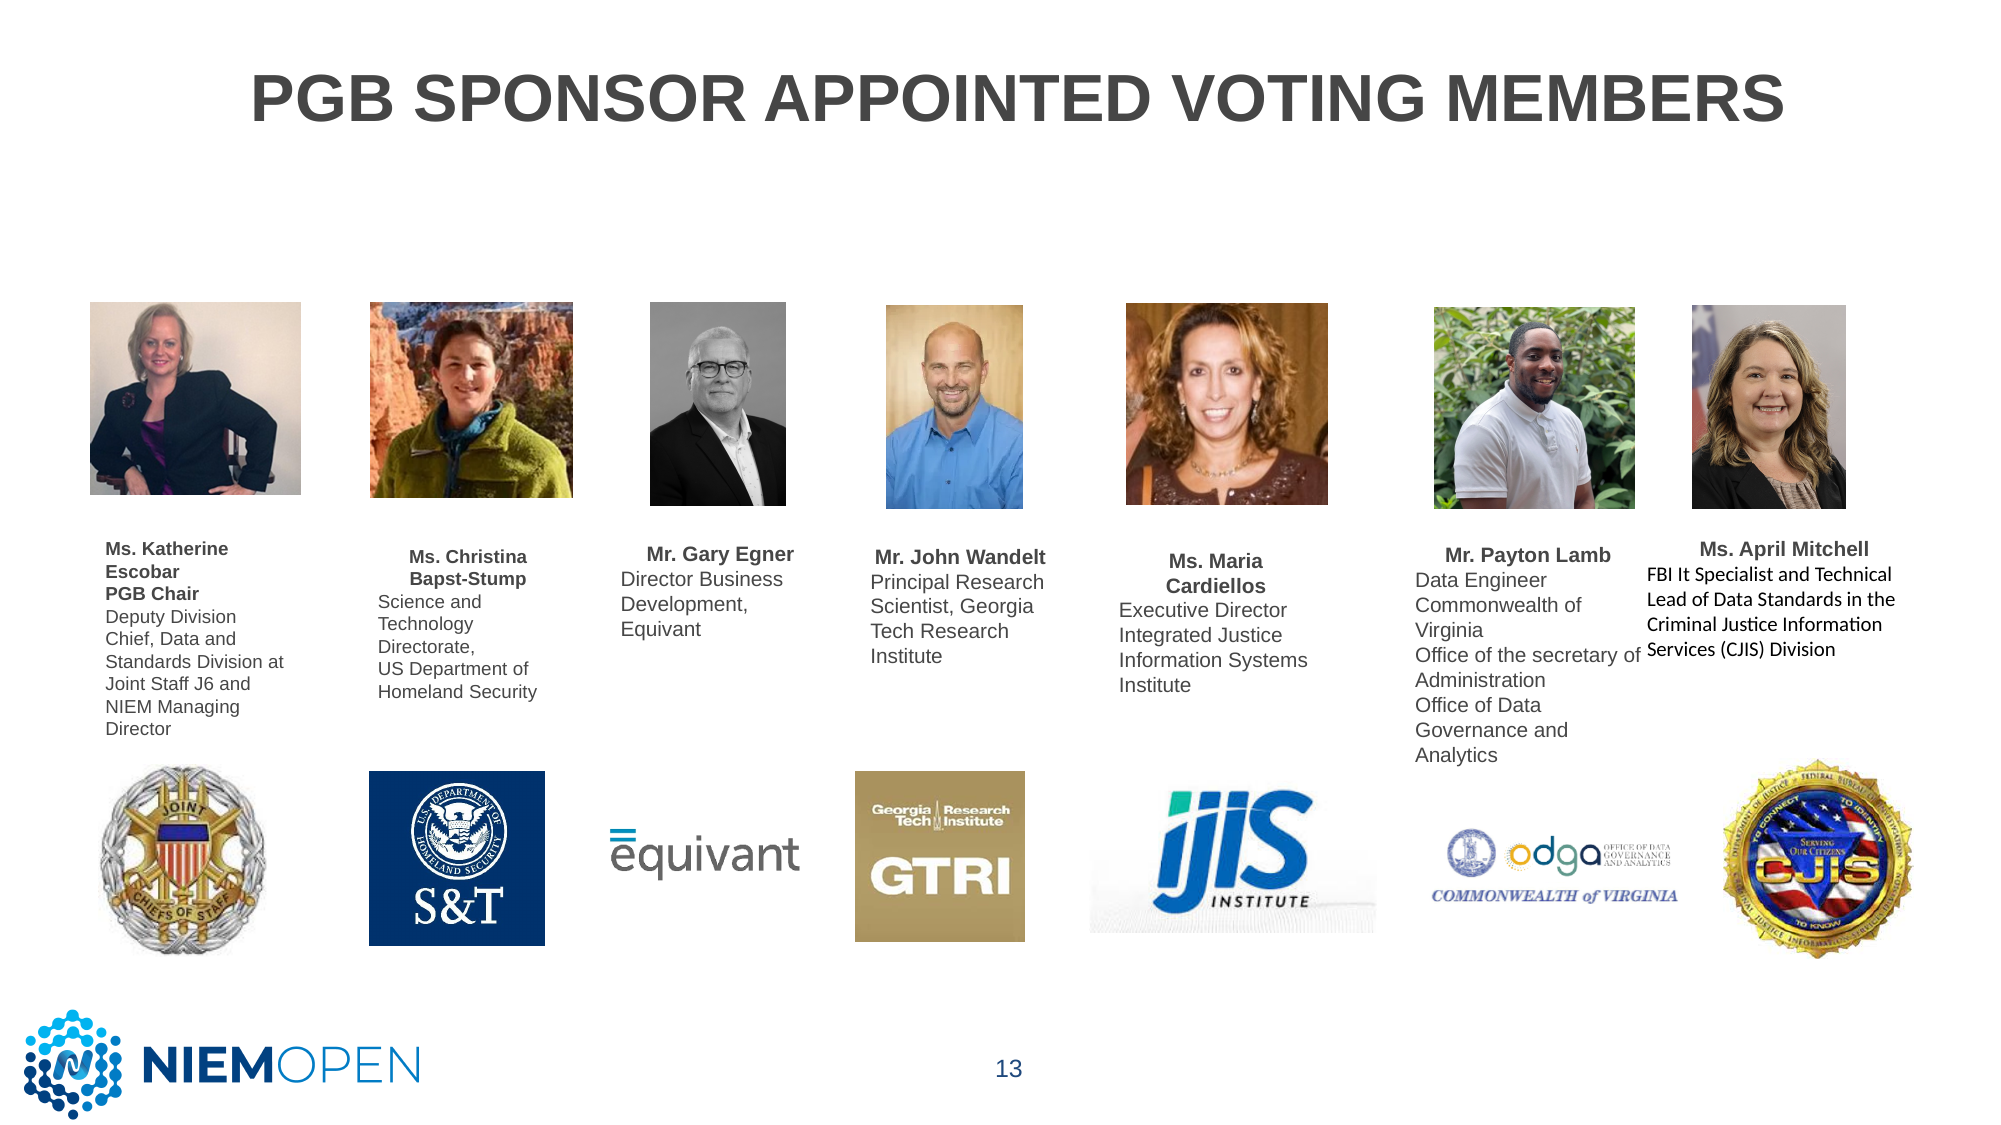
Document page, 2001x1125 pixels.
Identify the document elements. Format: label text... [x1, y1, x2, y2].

text_box Mr. Gary Egner Director Business Development, Equivant [605, 533, 835, 649]
text_box Ms. Katherine Escobar PGB Chair Deputy Division Chief, Data and Standards Division at Joint Staff J6 and NIEM Managing Director [90, 529, 301, 747]
text_box Mr. John Wandelt Principal Research Scientist, Georgia Tech Research Institute [855, 535, 1066, 676]
text_box Ms. Christina Bapst-Stump Science and Technology Directorate, US Department of Homeland Security [363, 536, 573, 710]
picture [90, 302, 301, 495]
picture [1089, 771, 1377, 933]
picture [886, 304, 1023, 509]
picture [1423, 820, 1690, 918]
text_box Ms. Maria Cardiellos Executive Director Integrated Justice Information Systems Institute [1104, 539, 1328, 705]
text_box Ms. April Mitchell FBI It Specialist and Technical Lead of Data Standards in the Criminal Justice Information Services (CJIS) Division [1632, 528, 1937, 694]
picture [650, 302, 787, 506]
picture [369, 771, 545, 947]
picture [854, 771, 1026, 942]
picture [98, 764, 268, 958]
picture [1692, 304, 1846, 509]
picture [370, 302, 573, 499]
picture [1126, 303, 1328, 506]
text_box PGB SPONSOR APPOINTED VOTING MEMBERS [235, 47, 1821, 143]
text_box Mr. Payton Lamb Data Engineer Commonwealth of Virginia Office of the secretary of Administration Office of Data Governance and Analytics [1400, 533, 1656, 774]
picture [1433, 307, 1636, 509]
slide_number 13 [775, 1045, 1243, 1106]
picture [599, 809, 816, 891]
picture [1723, 758, 1915, 960]
picture [19, 1004, 424, 1125]
